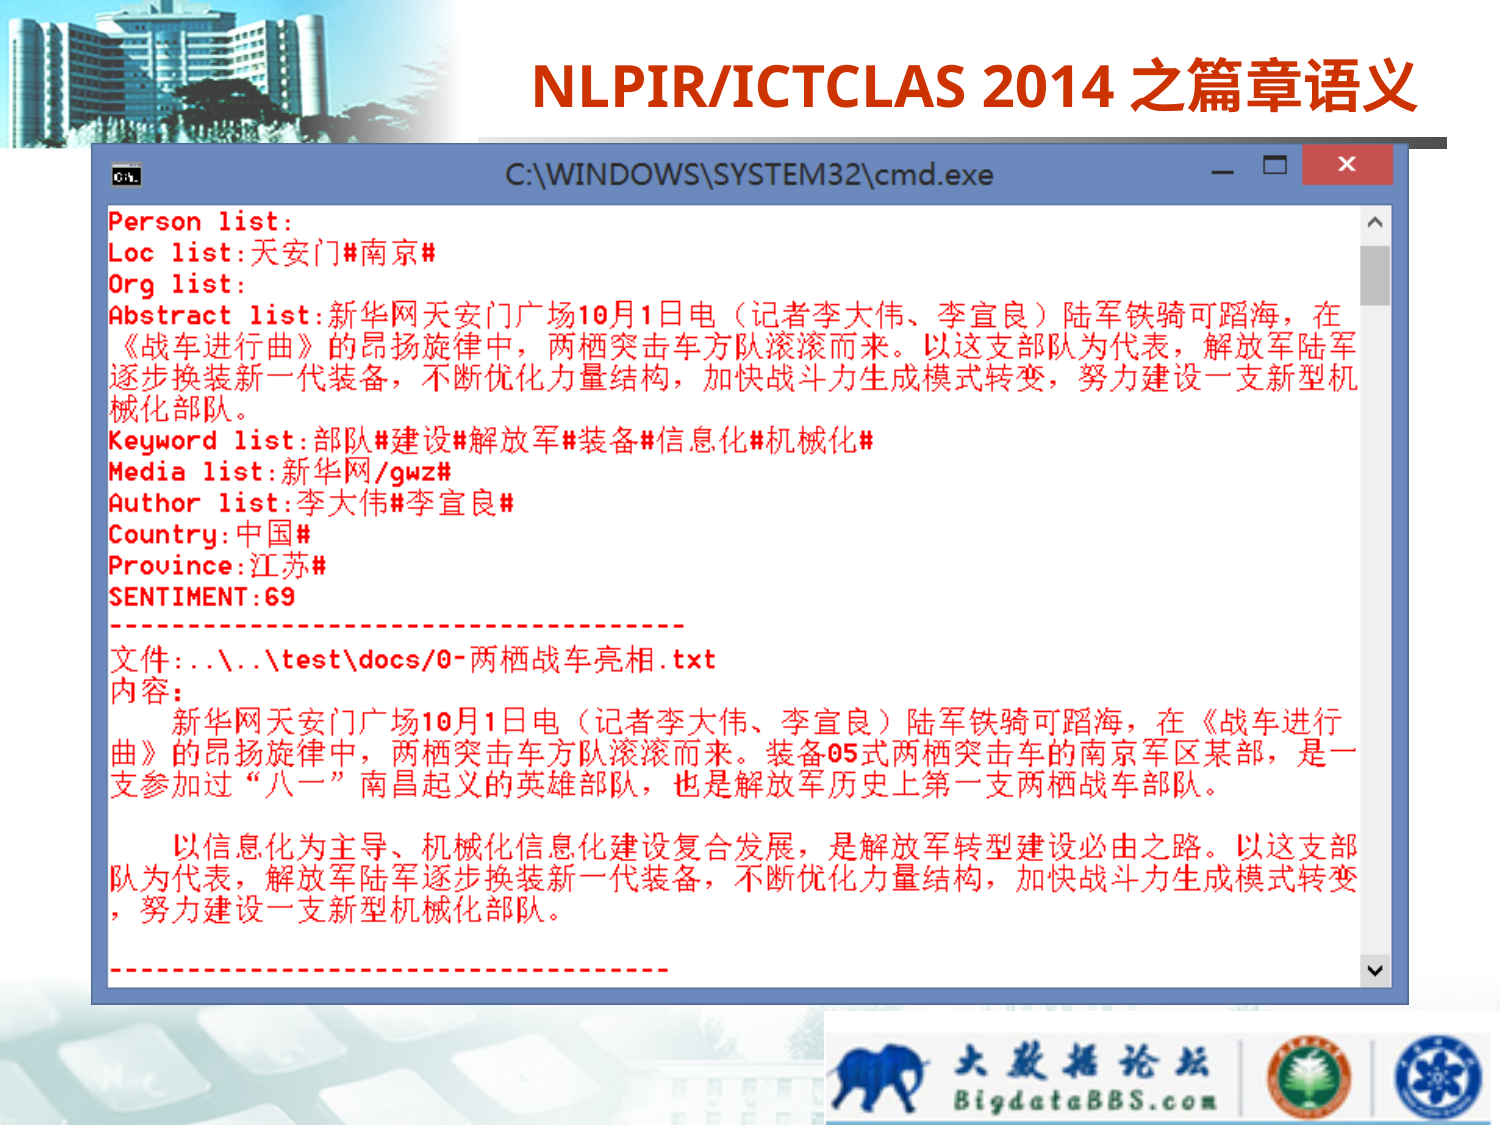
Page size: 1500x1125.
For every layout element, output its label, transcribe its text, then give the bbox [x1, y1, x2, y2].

text_box NLPIR/ICTCLAS 2014之篇章语义 [466, 26, 1436, 143]
picture [0, 0, 1500, 1125]
